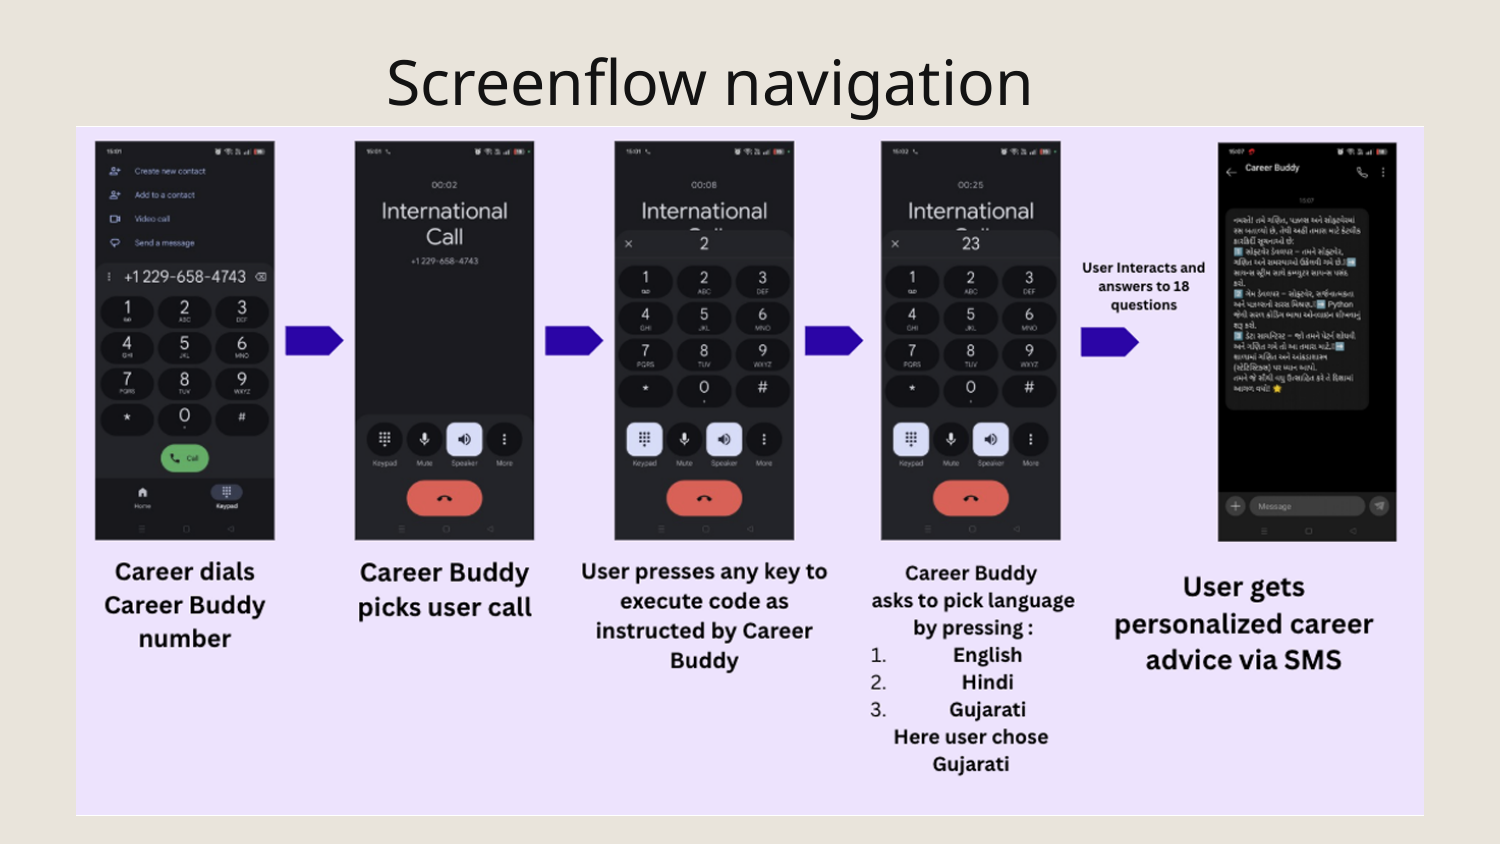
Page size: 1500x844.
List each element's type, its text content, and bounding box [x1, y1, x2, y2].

text_box Screenflow navigation [52, 28, 1369, 105]
picture [76, 126, 1424, 816]
